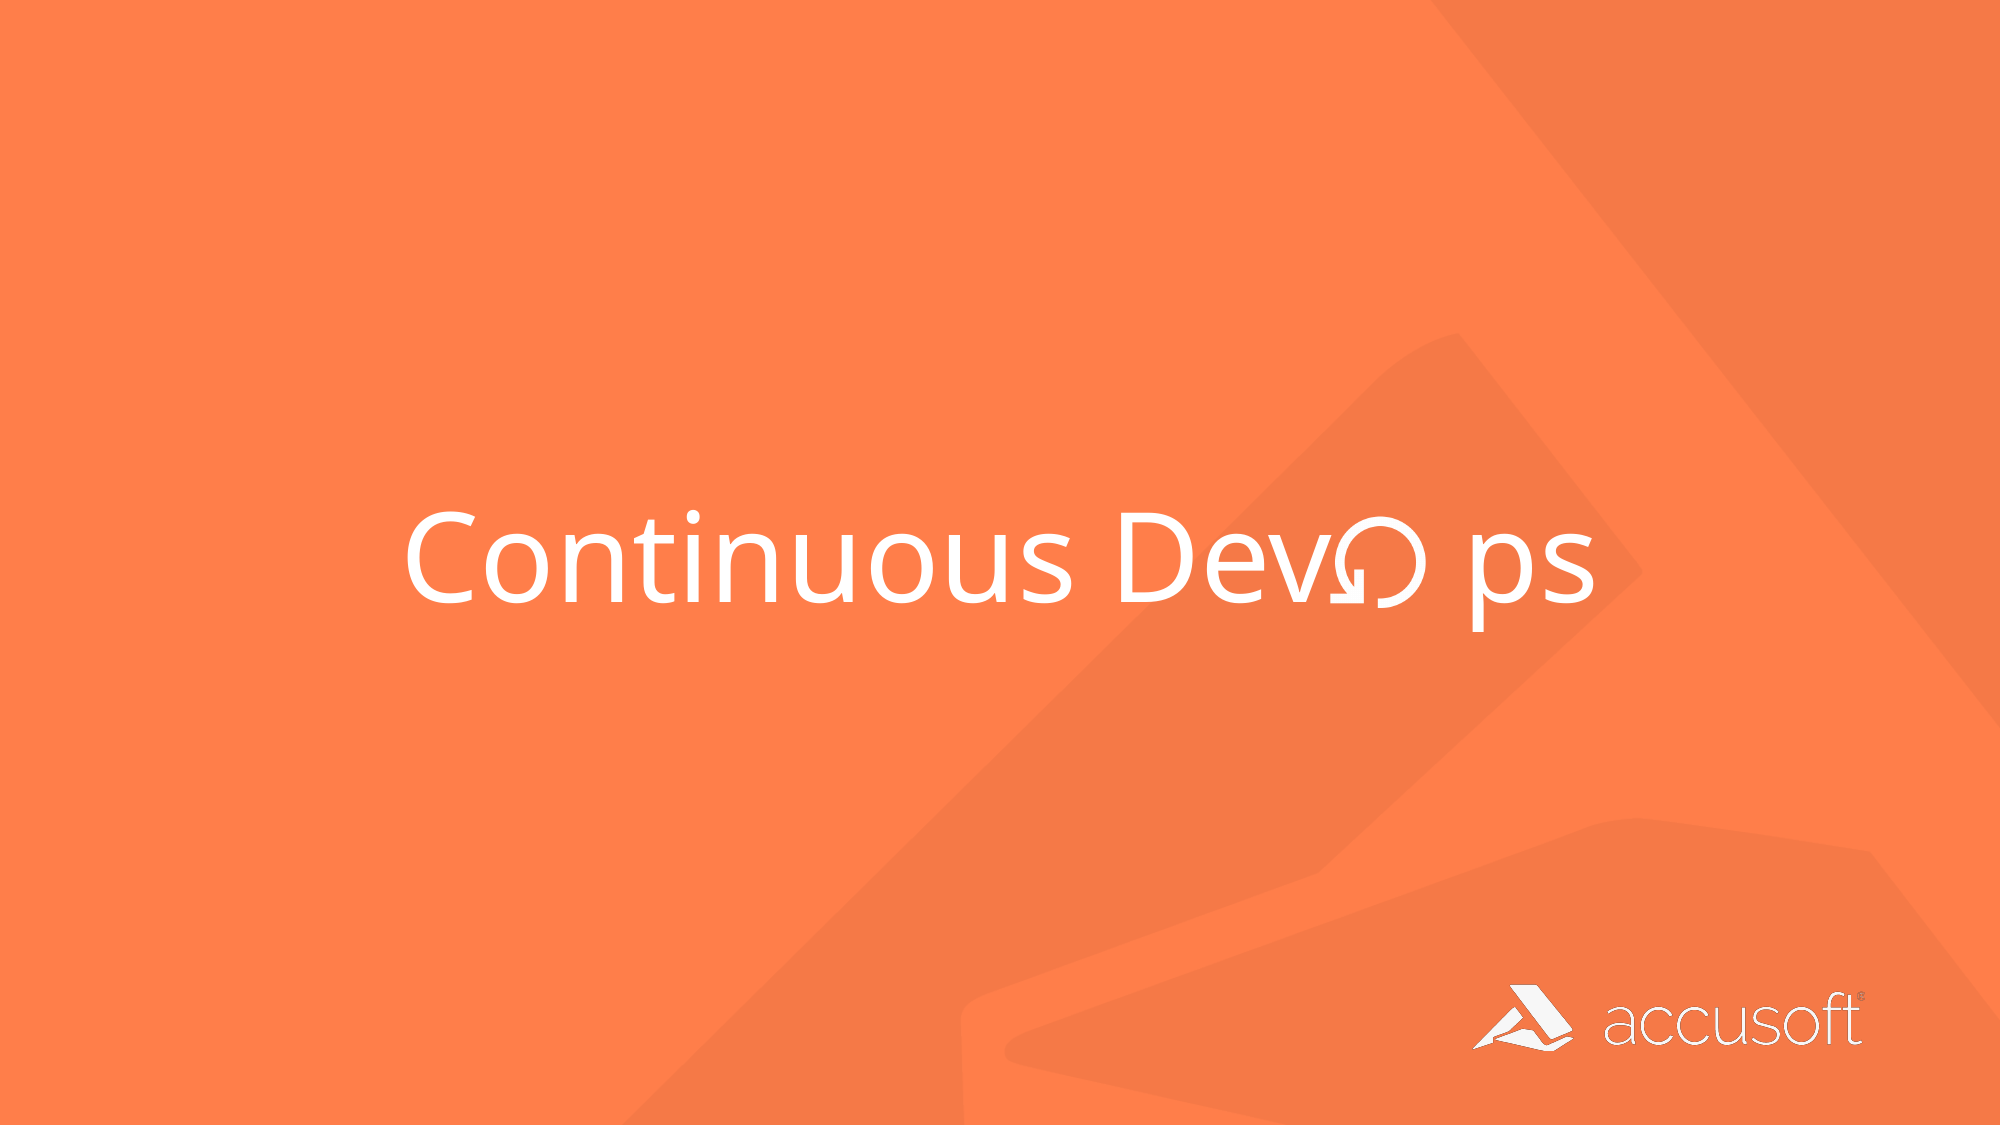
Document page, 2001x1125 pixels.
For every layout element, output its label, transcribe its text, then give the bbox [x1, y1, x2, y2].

title Continuous Dev ps [249, 441, 1750, 684]
picture [1472, 984, 1865, 1051]
picture [1326, 511, 1430, 614]
